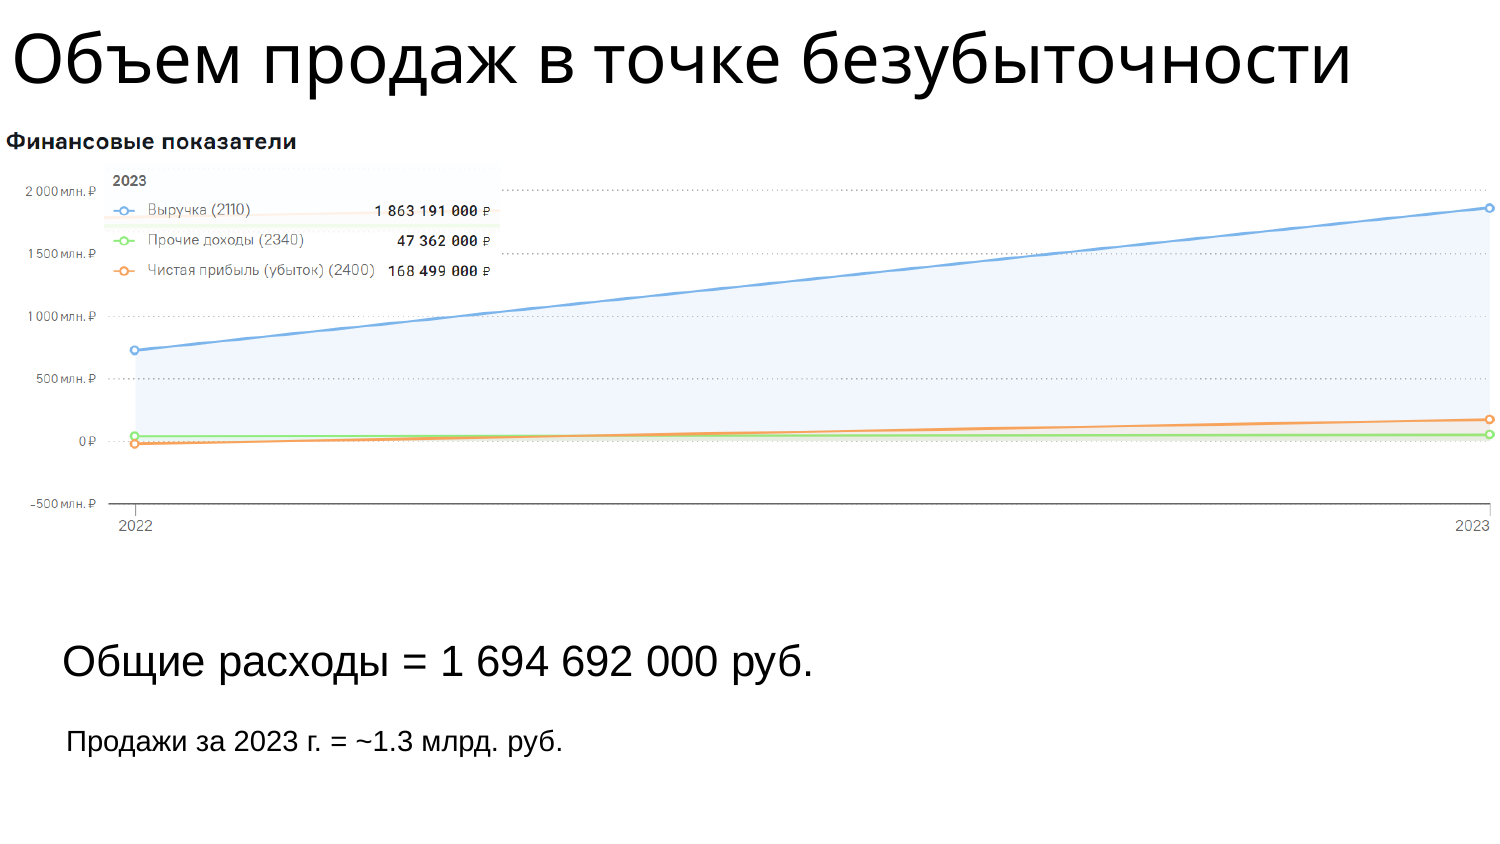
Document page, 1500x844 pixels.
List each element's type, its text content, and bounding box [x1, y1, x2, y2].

text_box Продажи за 2023 г. = ~1.3 млрд. руб. [51, 707, 1026, 773]
title Объем продаж в точке безубыточности [0, 14, 1398, 109]
list Общие расходы = 1 694 692 000 руб. [51, 632, 1449, 727]
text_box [0, 127, 1500, 537]
